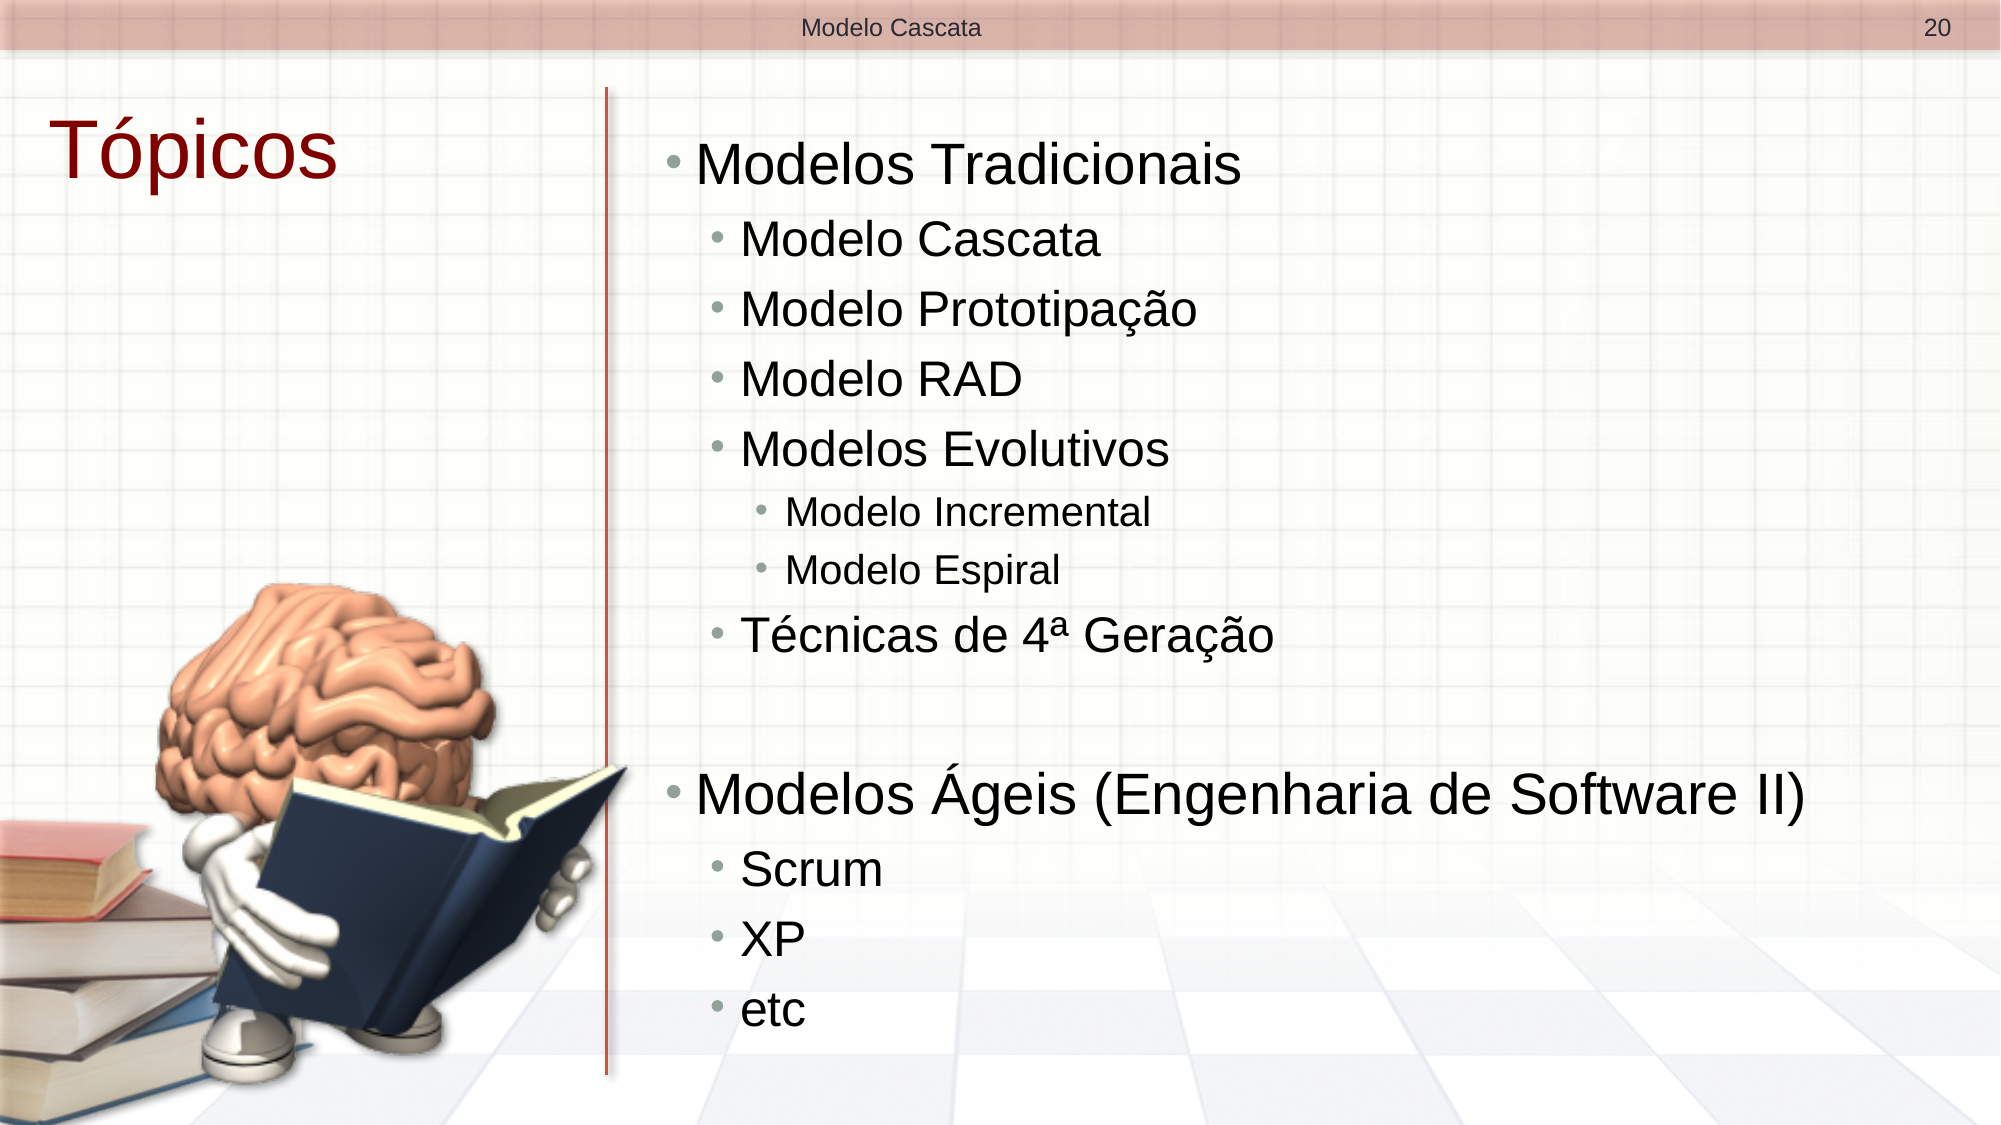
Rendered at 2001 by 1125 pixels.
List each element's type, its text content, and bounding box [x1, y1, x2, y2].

title Tópicos [33, 87, 568, 295]
footer Modelo Cascata [33, 3, 1750, 50]
slide_number 20 [1783, 3, 1967, 50]
list Modelos Tradicionais Modelo Cascata Modelo Prototipação Modelo RAD Modelos Evolutivos Modelo Incremental Modelo Espiral Técnicas de 4ª Geração Modelos Ágeis (Engenharia de Software II) Scrum XP etc [650, 87, 1967, 1075]
picture [0, 505, 2000, 1125]
